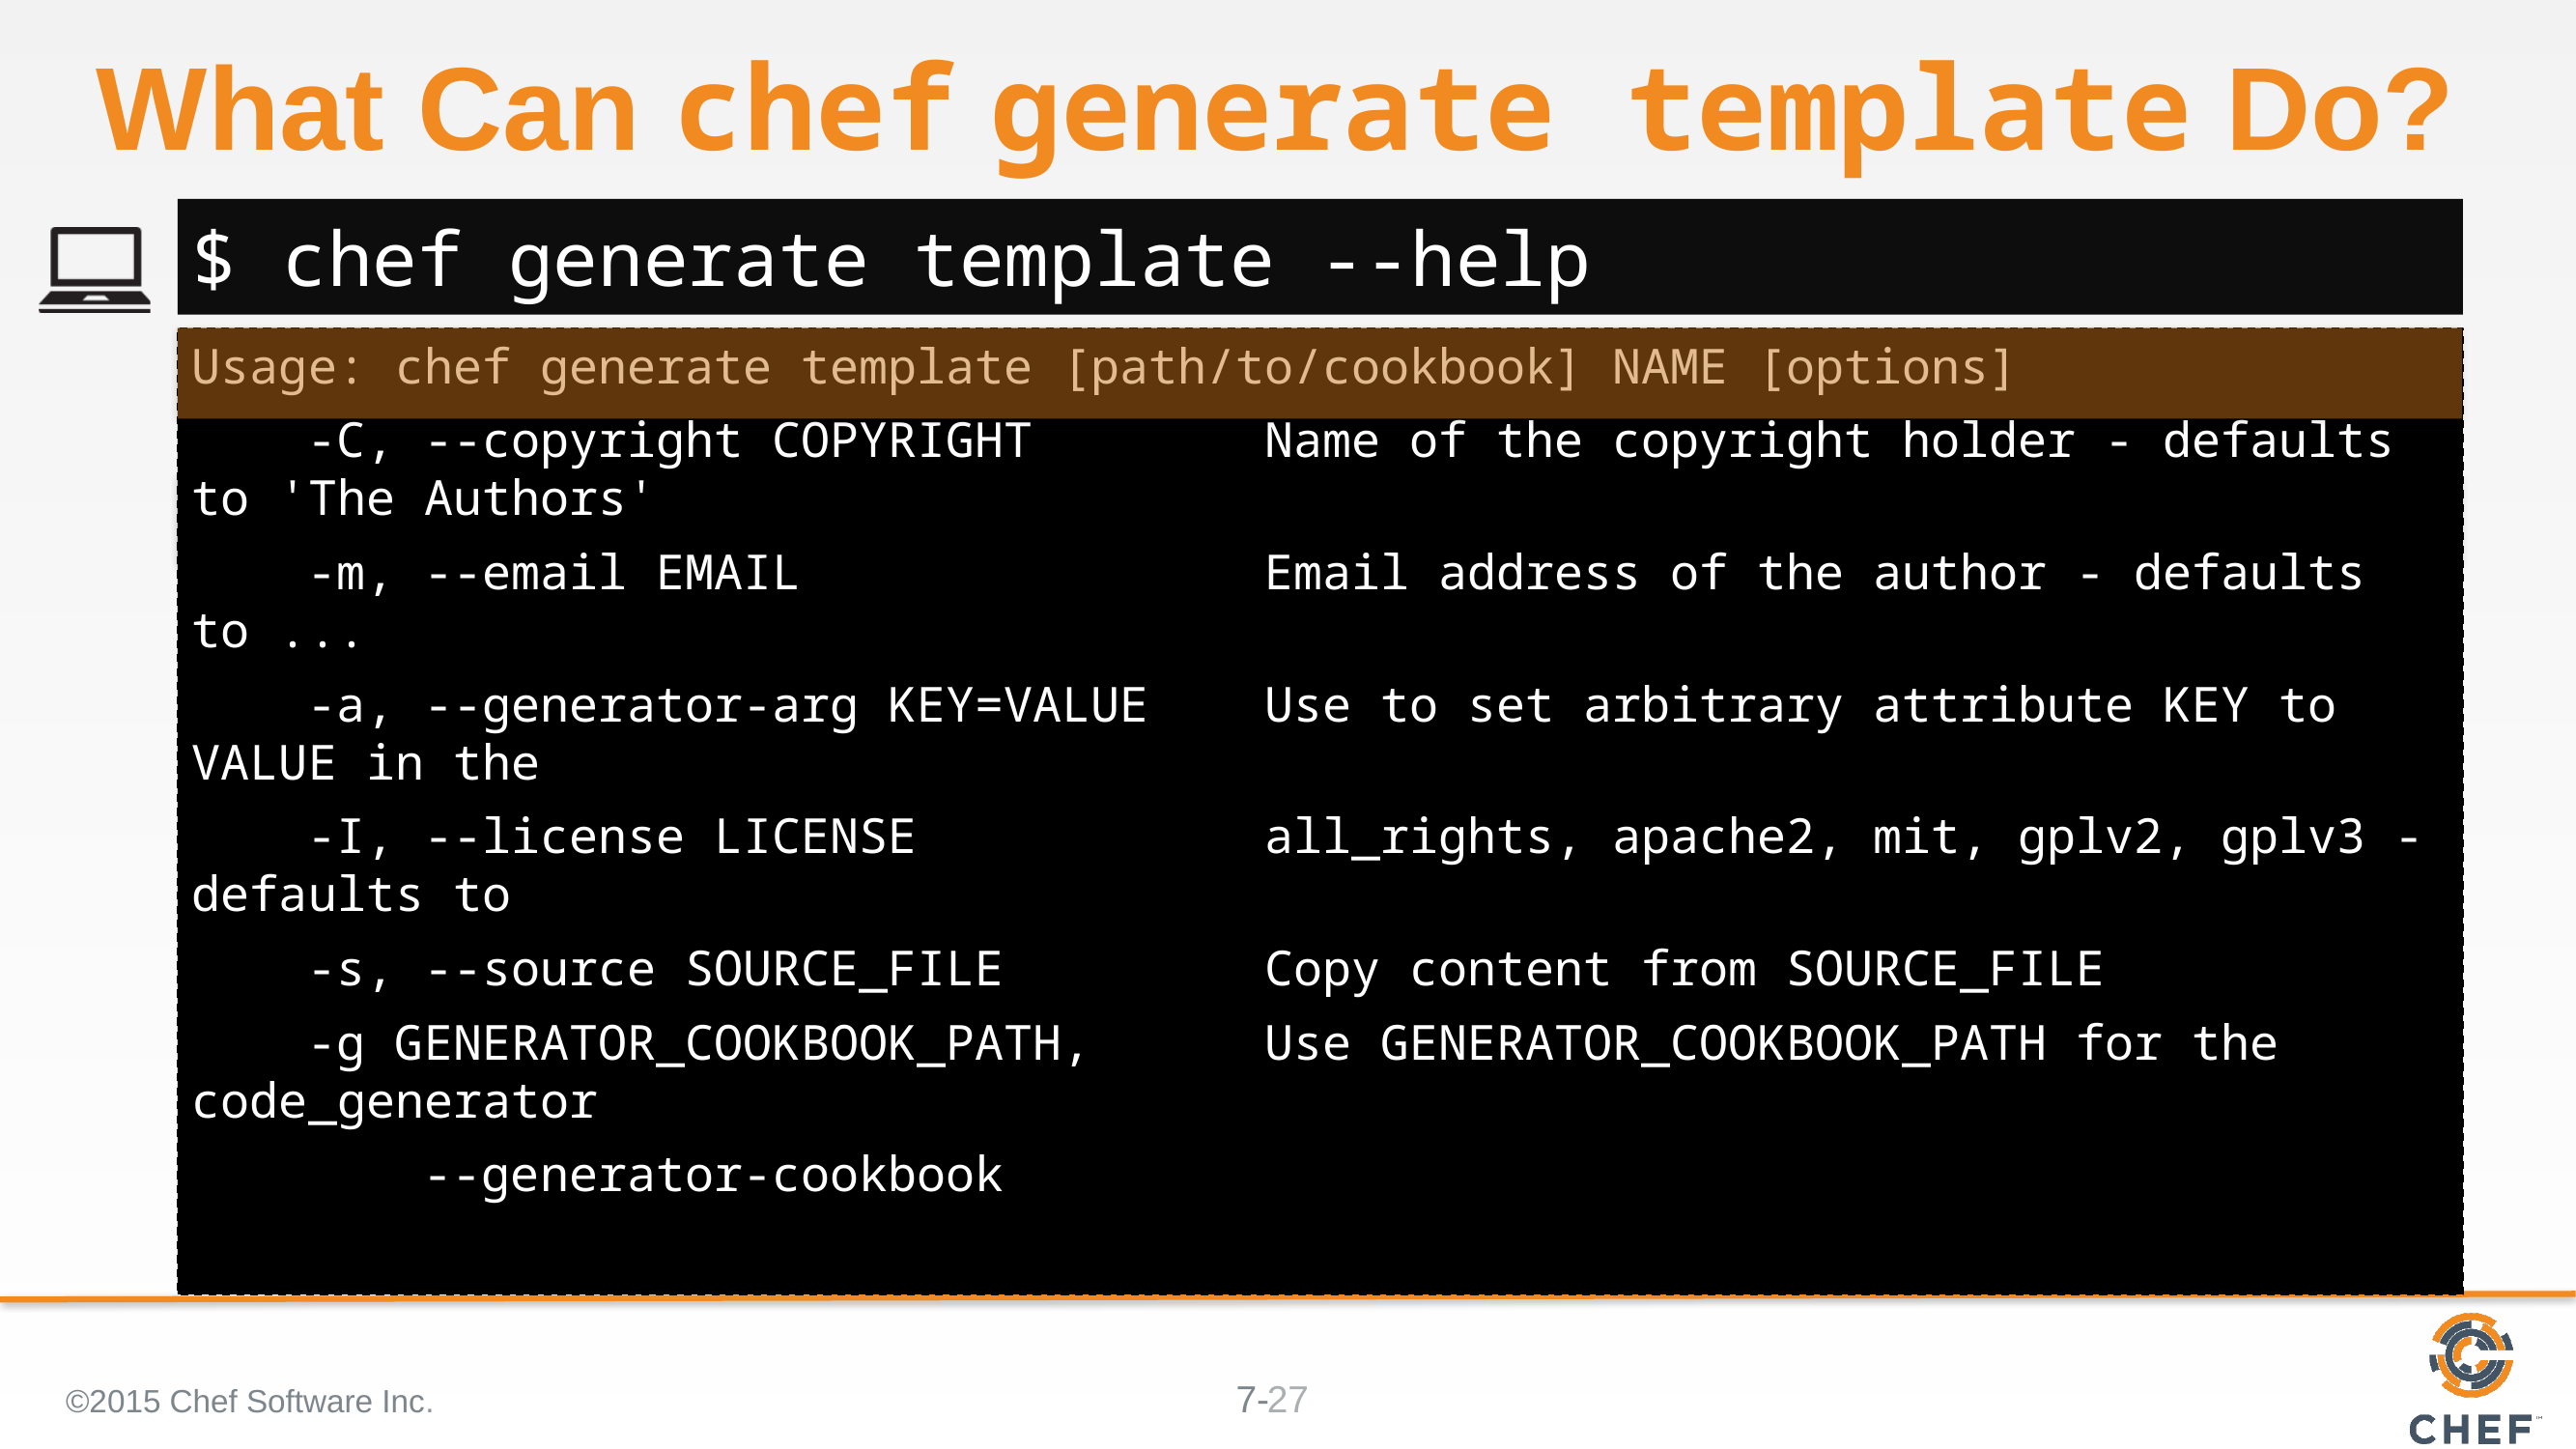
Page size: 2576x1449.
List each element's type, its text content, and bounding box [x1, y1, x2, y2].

title What Can chef generate template Do? [96, 48, 2463, 180]
list Usage: chef generate template [path/to/cookbook] NAME [options] -C, --copyright COPYRIGHT Name of the copyright holder - defaults to 'The Authors' -m, --email EMAIL Email address of the author - defaults to ... -a, --generator-arg KEY=VALUE Use to set arbitrary attribute KEY to VALUE in the -I, --license LICENSE all_rights, apache2, mit, gplv2, gplv3 - defaults to -s, --source SOURCE_FILE Copy content from SOURCE_FILE -g GENERATOR_COOKBOOK_PATH, Use GENERATOR_COOKBOOK_PATH for the code_generator --generator-cookbook [177, 430, 2464, 1295]
footer ©2015 Chef Software Inc. [51, 1359, 952, 1440]
text_box [177, 327, 2463, 419]
list $ chef generate template --help [177, 198, 2463, 315]
slide_number 27 [998, 1359, 1578, 1437]
picture [2399, 1297, 2550, 1449]
